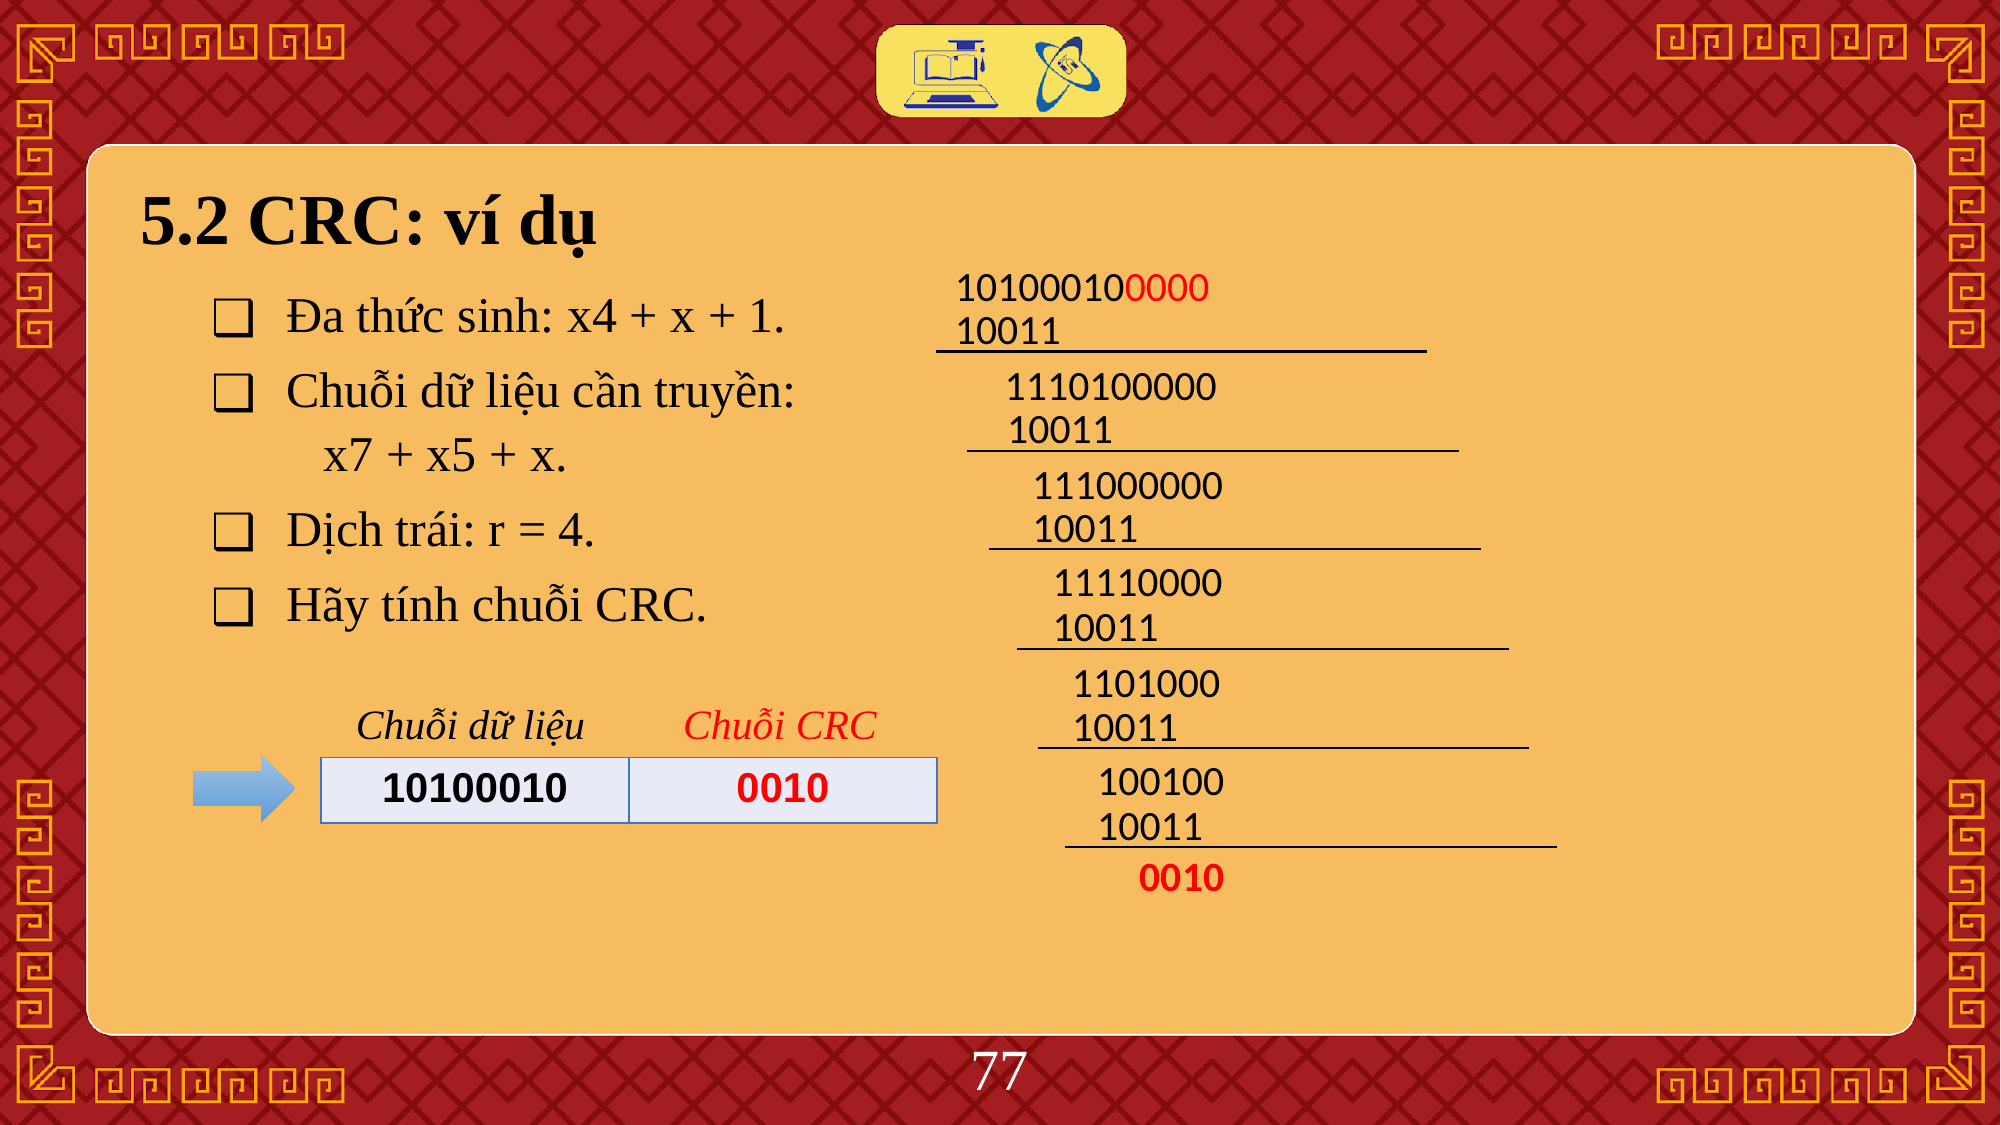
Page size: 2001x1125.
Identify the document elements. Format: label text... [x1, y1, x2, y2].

slide_number ‹#› [774, 1037, 1225, 1098]
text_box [935, 252, 1683, 364]
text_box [1037, 647, 1566, 761]
text_box Chuỗi dữ liệu [334, 690, 607, 756]
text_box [967, 351, 1676, 463]
title 5.2 CRC: ví dụ [125, 174, 646, 269]
text_box Chuỗi CRC [644, 690, 917, 756]
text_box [1064, 746, 1558, 860]
text_box 0010 [1124, 868, 1478, 908]
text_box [1016, 546, 1693, 661]
table_header 0010 [630, 758, 936, 822]
picture [0, 0, 2001, 1125]
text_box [988, 450, 1669, 562]
list Đa thức sinh: x4 + x + 1. Chuỗi dữ liệu cần truyền: x7 + x5 + x. Dịch trái: r = 4. Hãy tính chuỗi CRC. [195, 281, 867, 935]
table_header 10100010 [322, 758, 628, 822]
text_box [193, 754, 296, 823]
